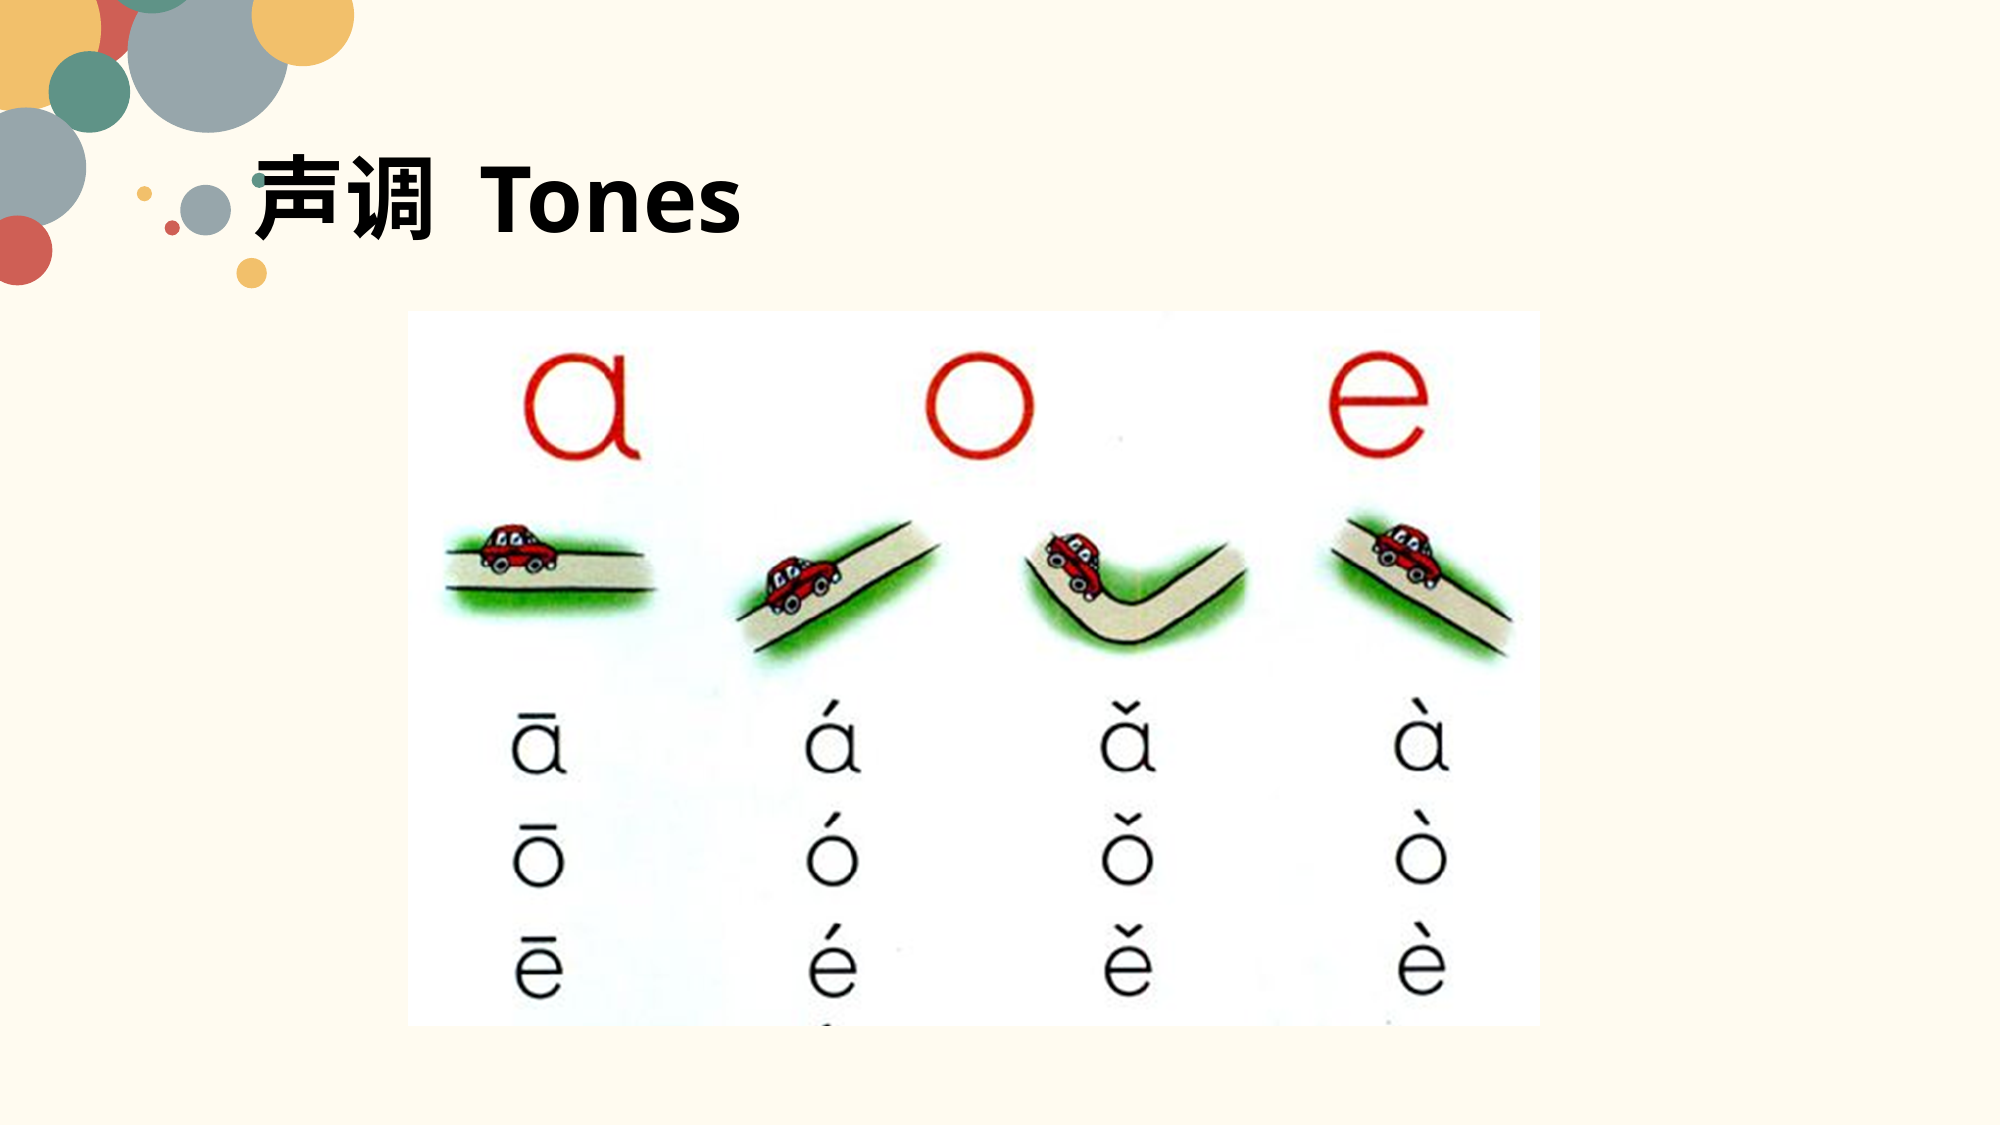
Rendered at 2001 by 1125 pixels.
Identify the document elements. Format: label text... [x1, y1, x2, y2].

title 声调 Tones [238, 94, 1964, 312]
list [408, 311, 1540, 1026]
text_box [0, 0, 355, 289]
